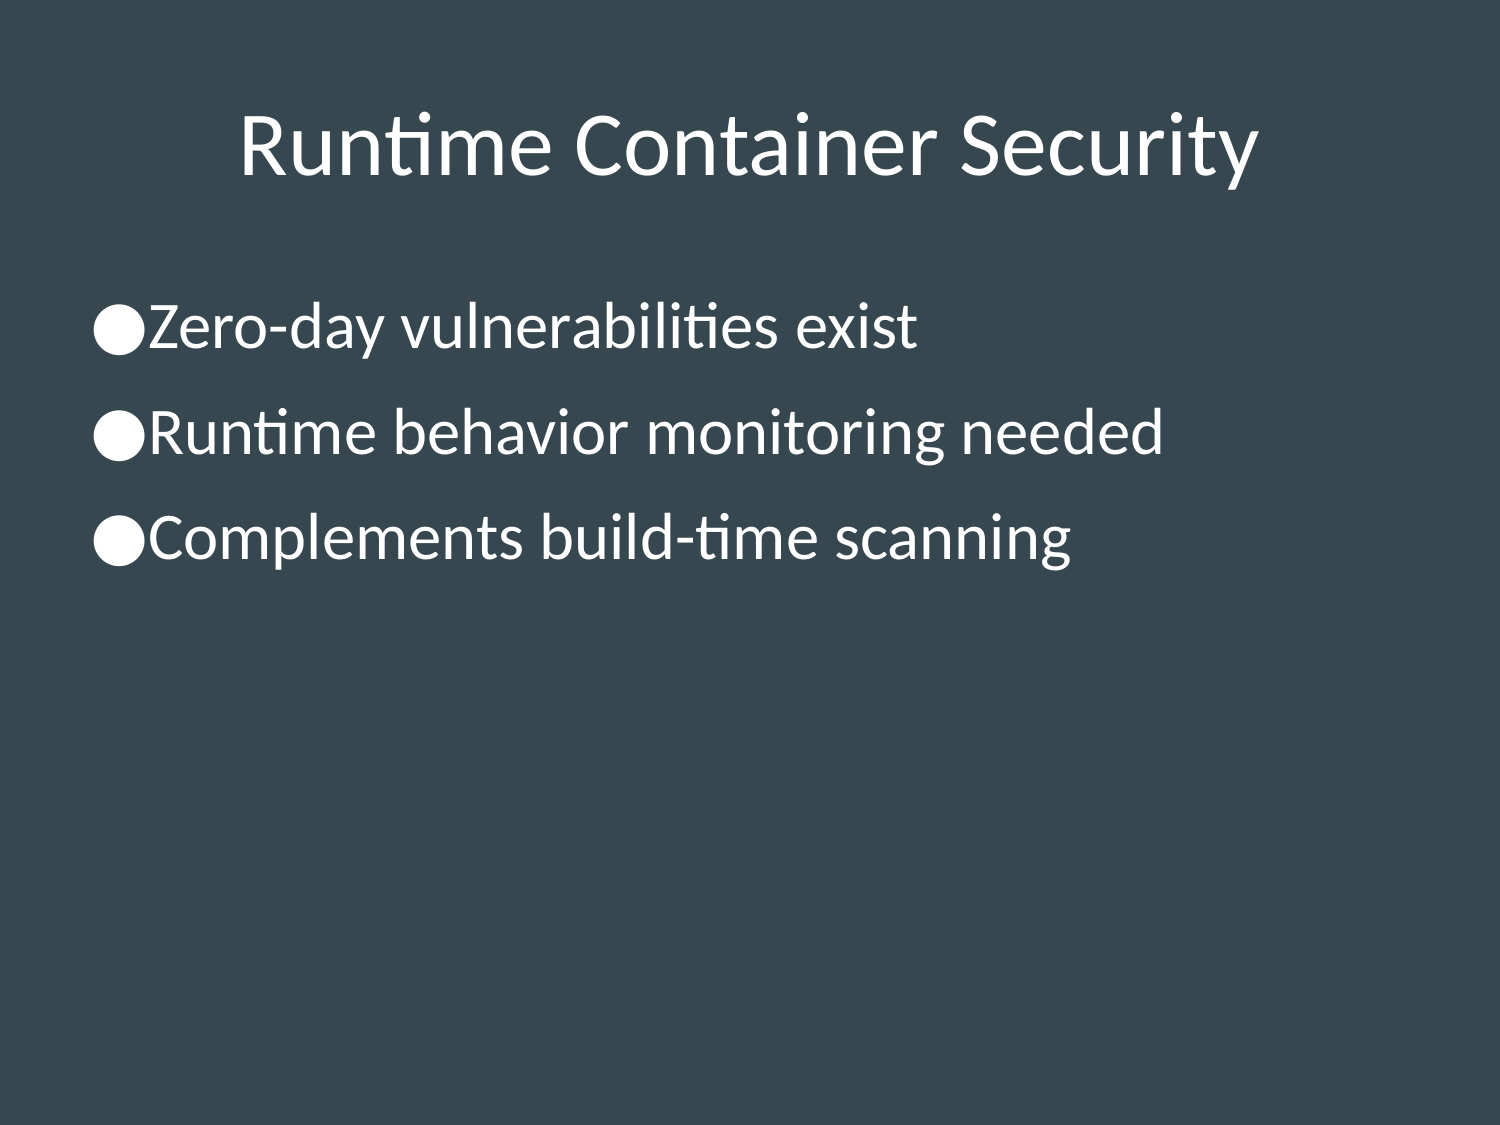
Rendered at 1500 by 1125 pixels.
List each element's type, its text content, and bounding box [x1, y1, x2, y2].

title Runtime Container Security [75, 45, 1425, 233]
list Zero-day vulnerabilities exist Runtime behavior monitoring needed Complements build-time scanning [75, 262, 1425, 1005]
